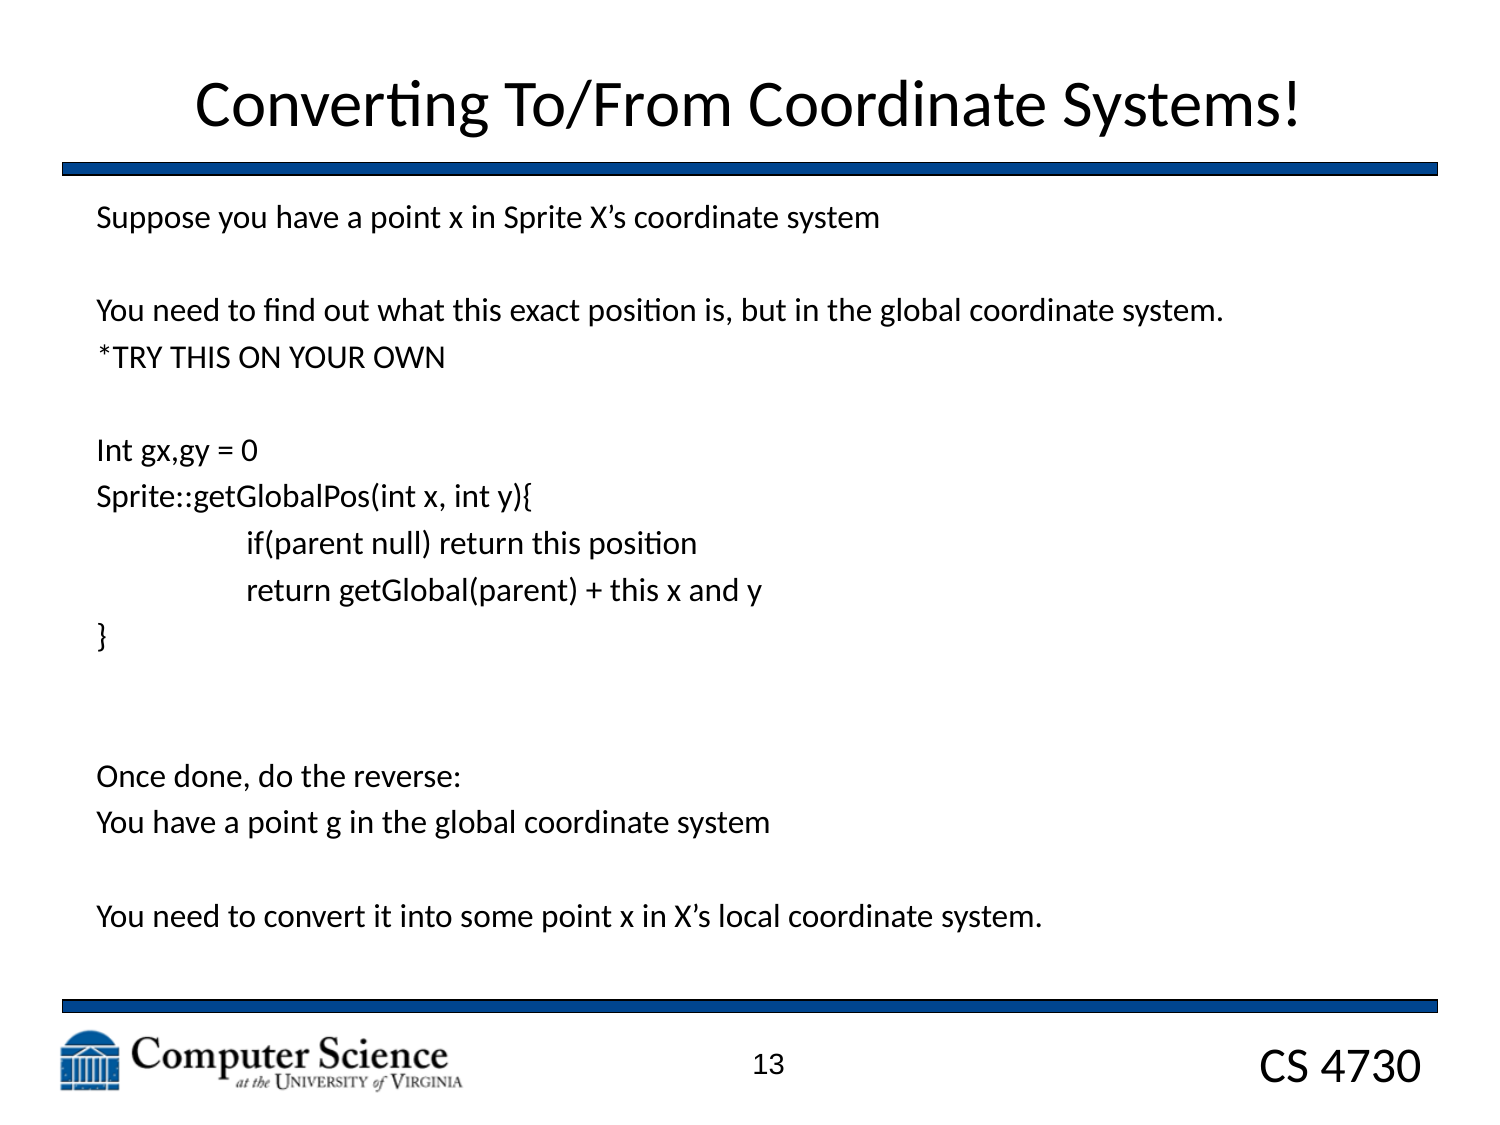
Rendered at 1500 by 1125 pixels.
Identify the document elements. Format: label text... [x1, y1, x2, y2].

picture [50, 1024, 472, 1101]
title Converting To/From Coordinate Systems! [62, 49, 1438, 151]
list Suppose you have a point x in Sprite X’s coordinate system You need to find out what this exact position is, but in the global coordinate system. *TRY THIS ON YOUR OWN Int gx,gy = 0 Sprite::getGlobalPos(int x, int y){ if(parent null) return this position return getGlobal(parent) + this x and y } Once done, do the reverse: You have a point g in the global coordinate system You need to convert it into some point x in X’s local coordinate system. [80, 187, 1457, 1001]
footer 13 [512, 1037, 1026, 1088]
